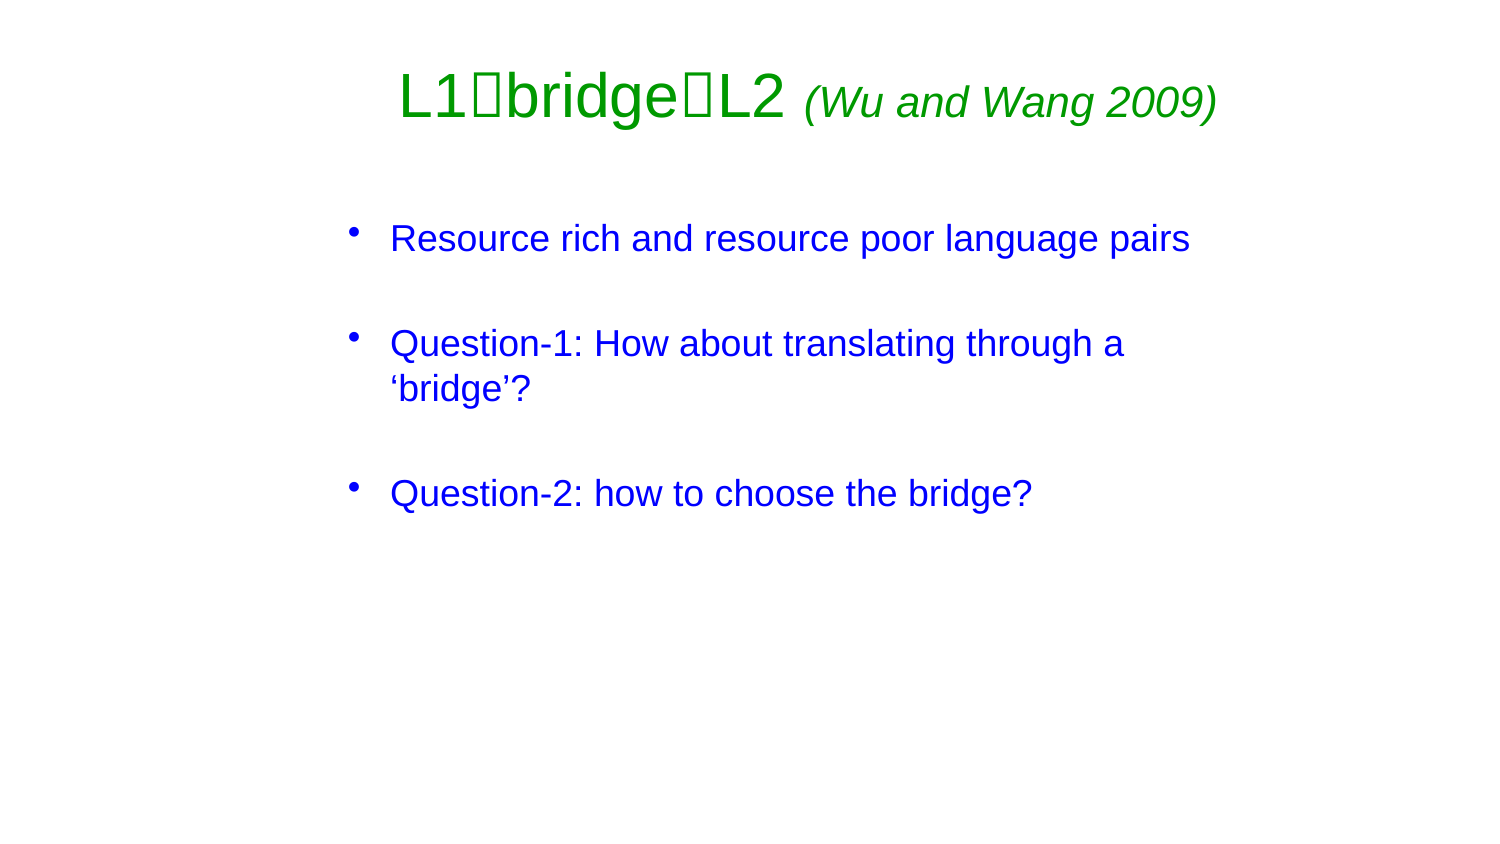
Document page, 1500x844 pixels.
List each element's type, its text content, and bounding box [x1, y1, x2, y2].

title L1bridgeL2 (Wu and Wang 2009) [328, 26, 1289, 160]
list Resource rich and resource poor language pairs Question-1: How about translating through a ‘bridge’? Question-2: how to choose the bridge? [332, 206, 1290, 755]
